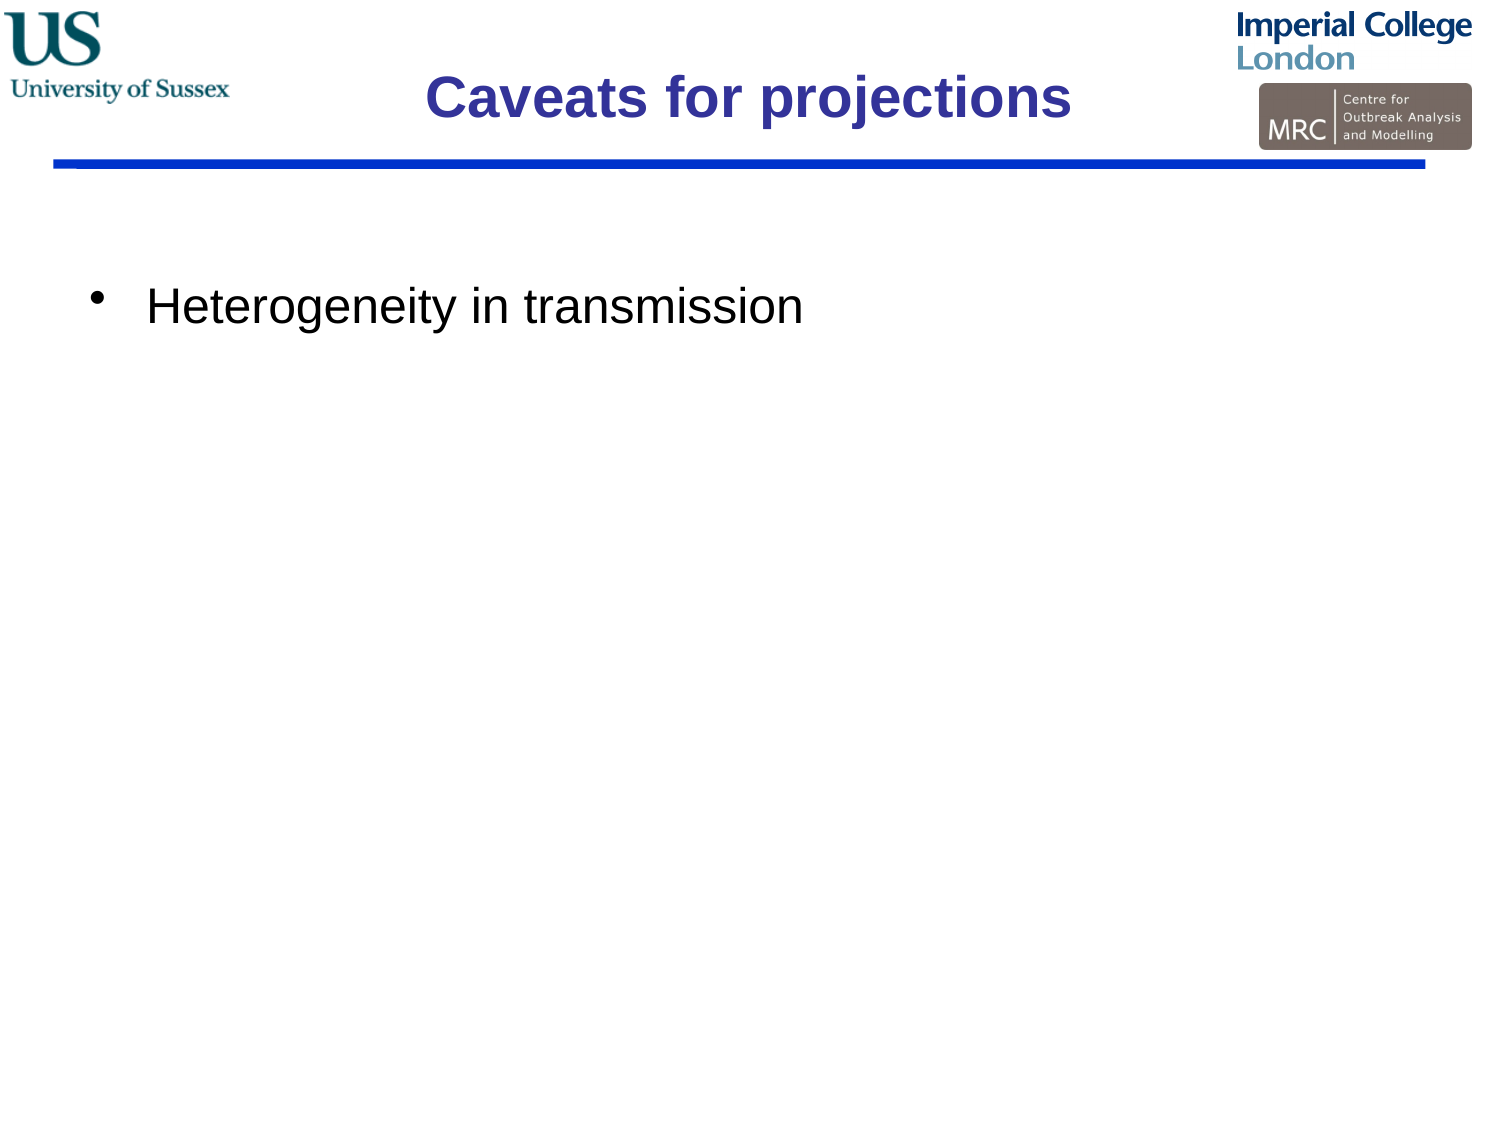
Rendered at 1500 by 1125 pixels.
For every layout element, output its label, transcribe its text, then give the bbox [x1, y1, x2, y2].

picture [1425, 83, 1472, 150]
picture [1425, 11, 1472, 70]
title Caveats for projections [75, 0, 1425, 188]
list Heterogeneity in transmission [75, 266, 1450, 1065]
picture [4, 11, 75, 104]
